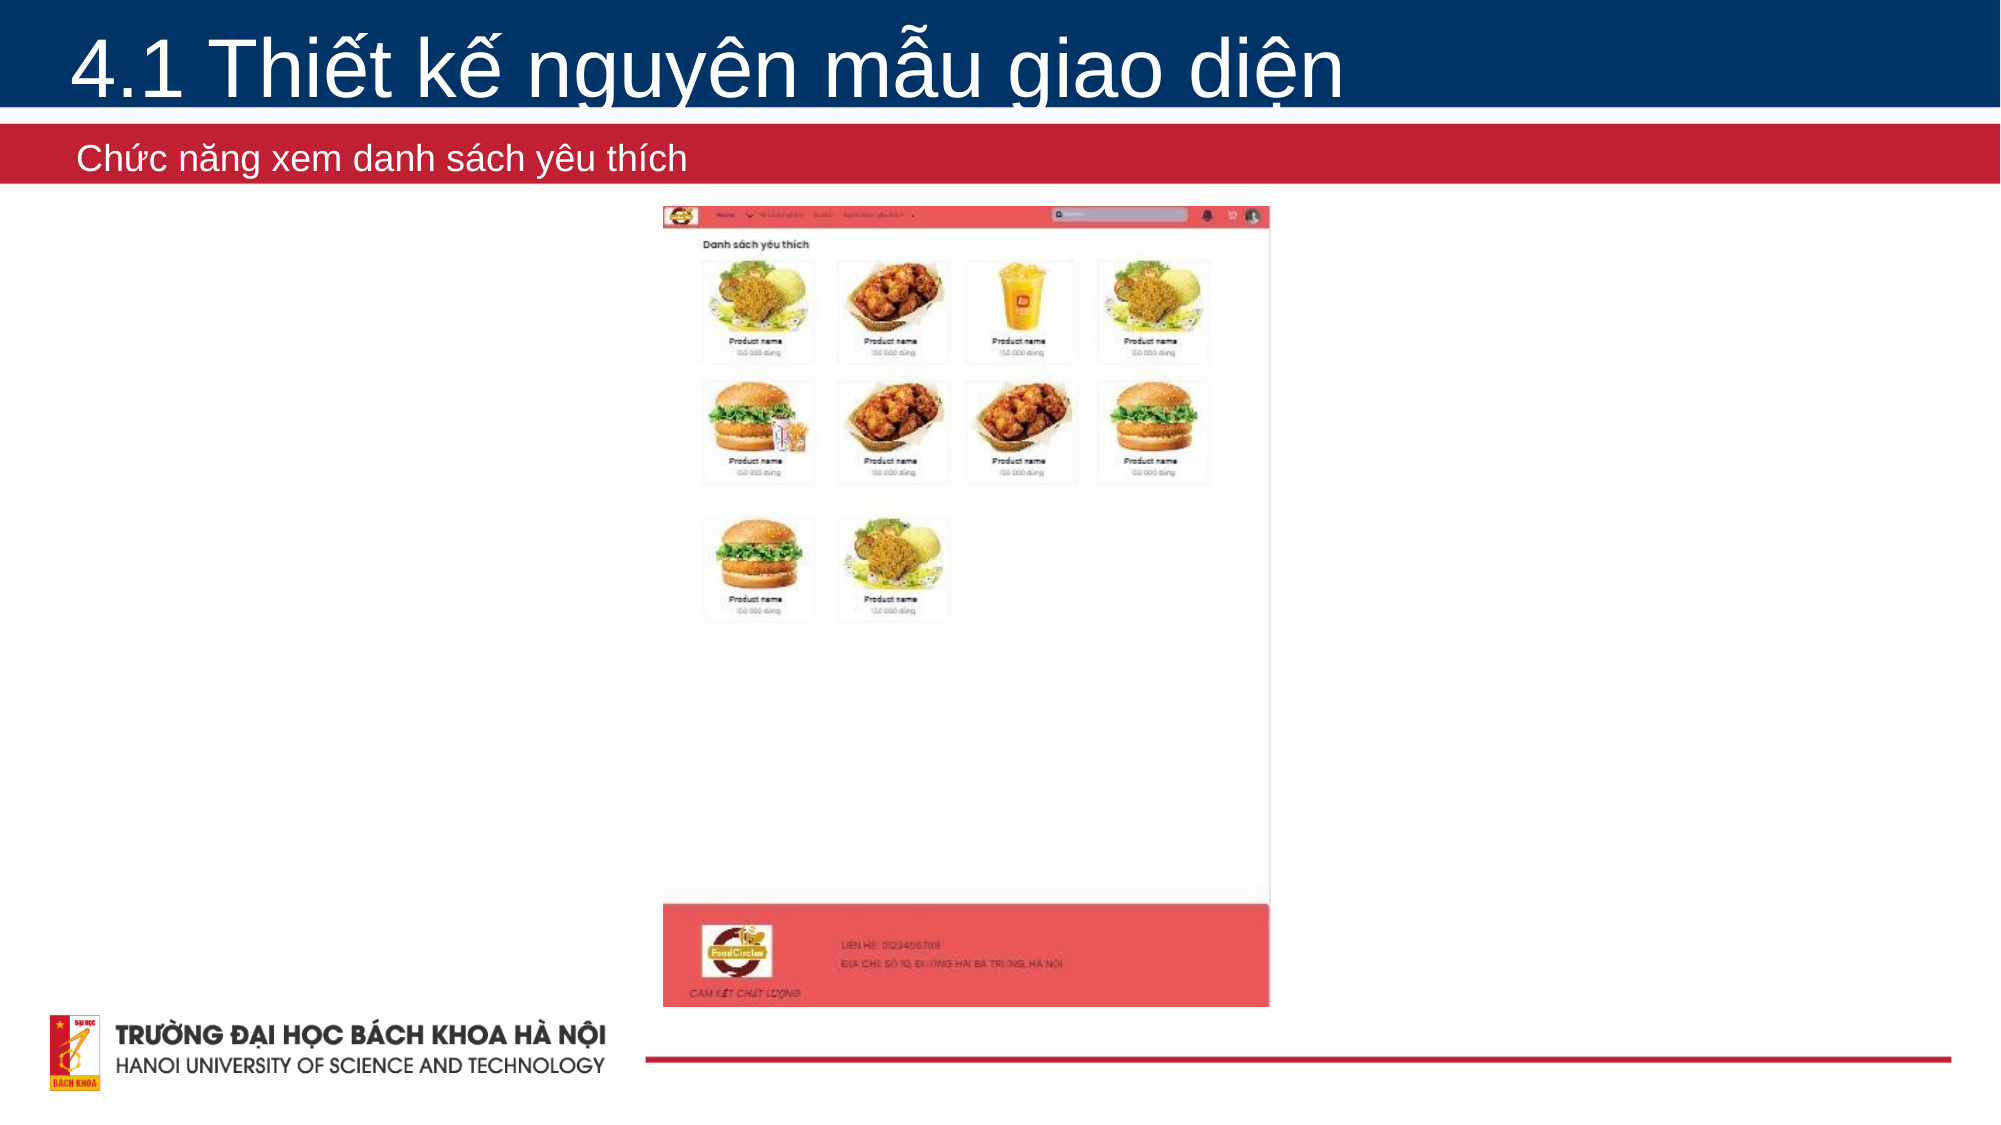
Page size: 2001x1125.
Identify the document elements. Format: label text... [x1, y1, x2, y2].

text_box Chức năng xem danh sách yêu thích [50, 126, 1796, 187]
picture [0, 0, 2001, 1125]
text_box 4.1 Thiết kế nguyên mẫu giao diện [55, 18, 1945, 112]
